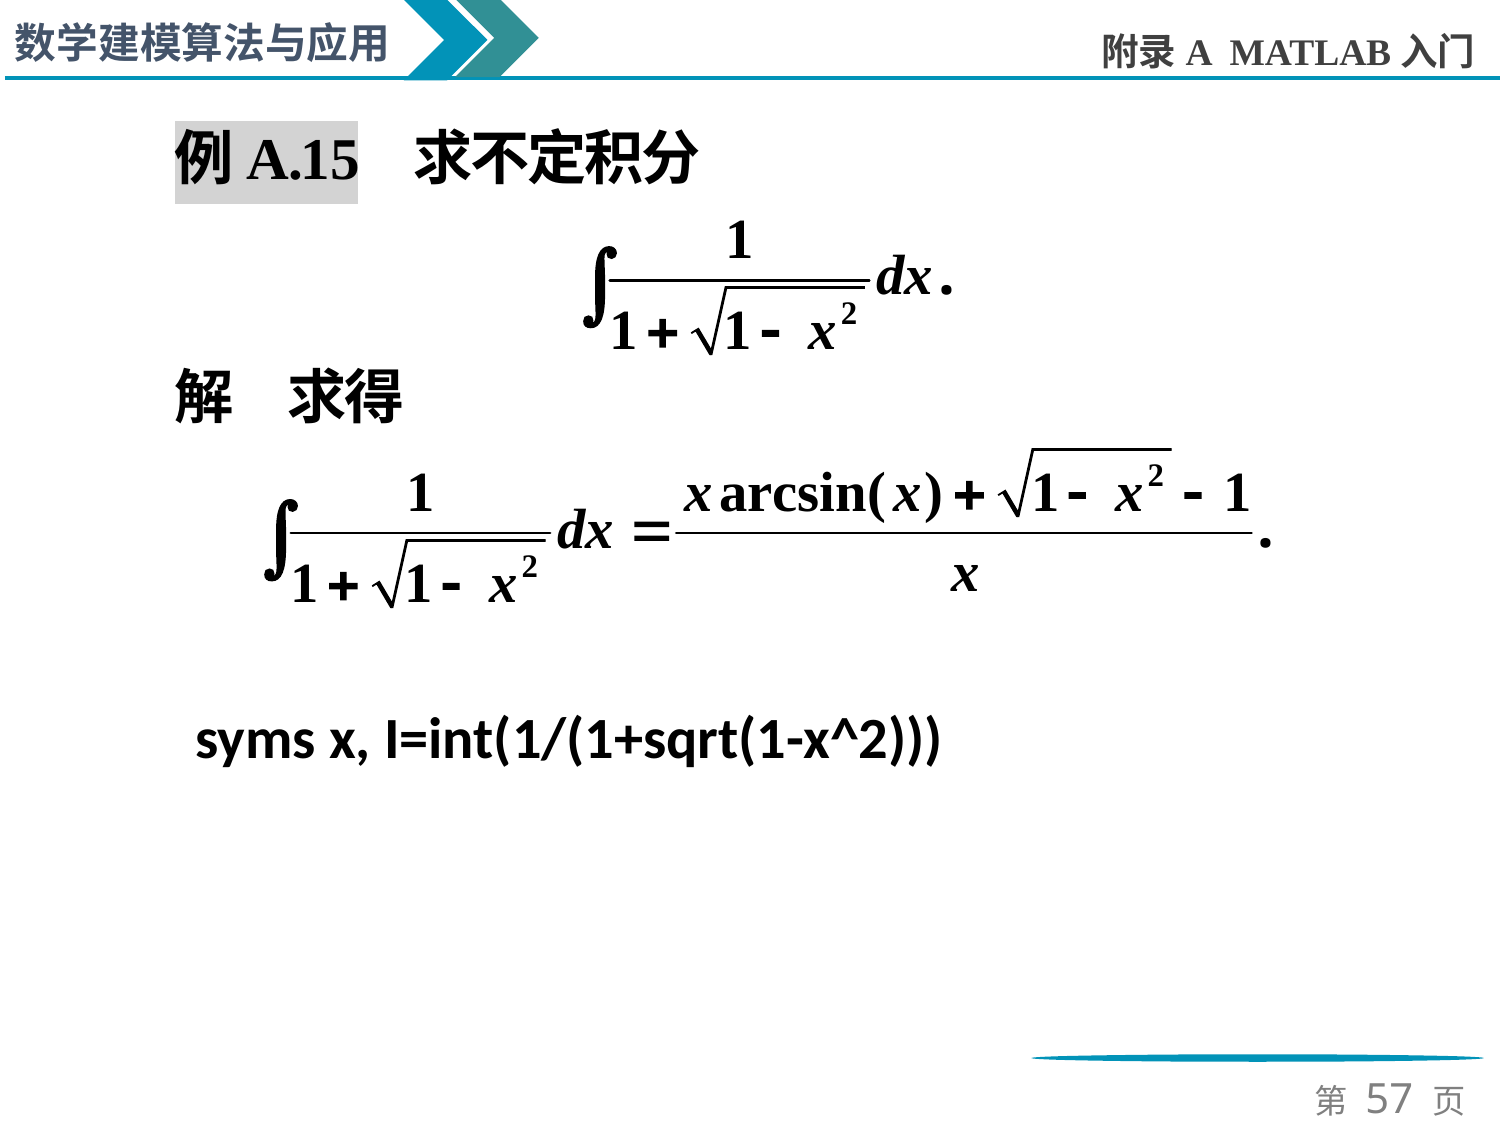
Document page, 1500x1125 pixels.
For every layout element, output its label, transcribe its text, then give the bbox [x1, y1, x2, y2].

text_box syms x, I=int(1/(1+sqrt(1-x^2))) [180, 693, 1476, 778]
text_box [60, 115, 1422, 707]
